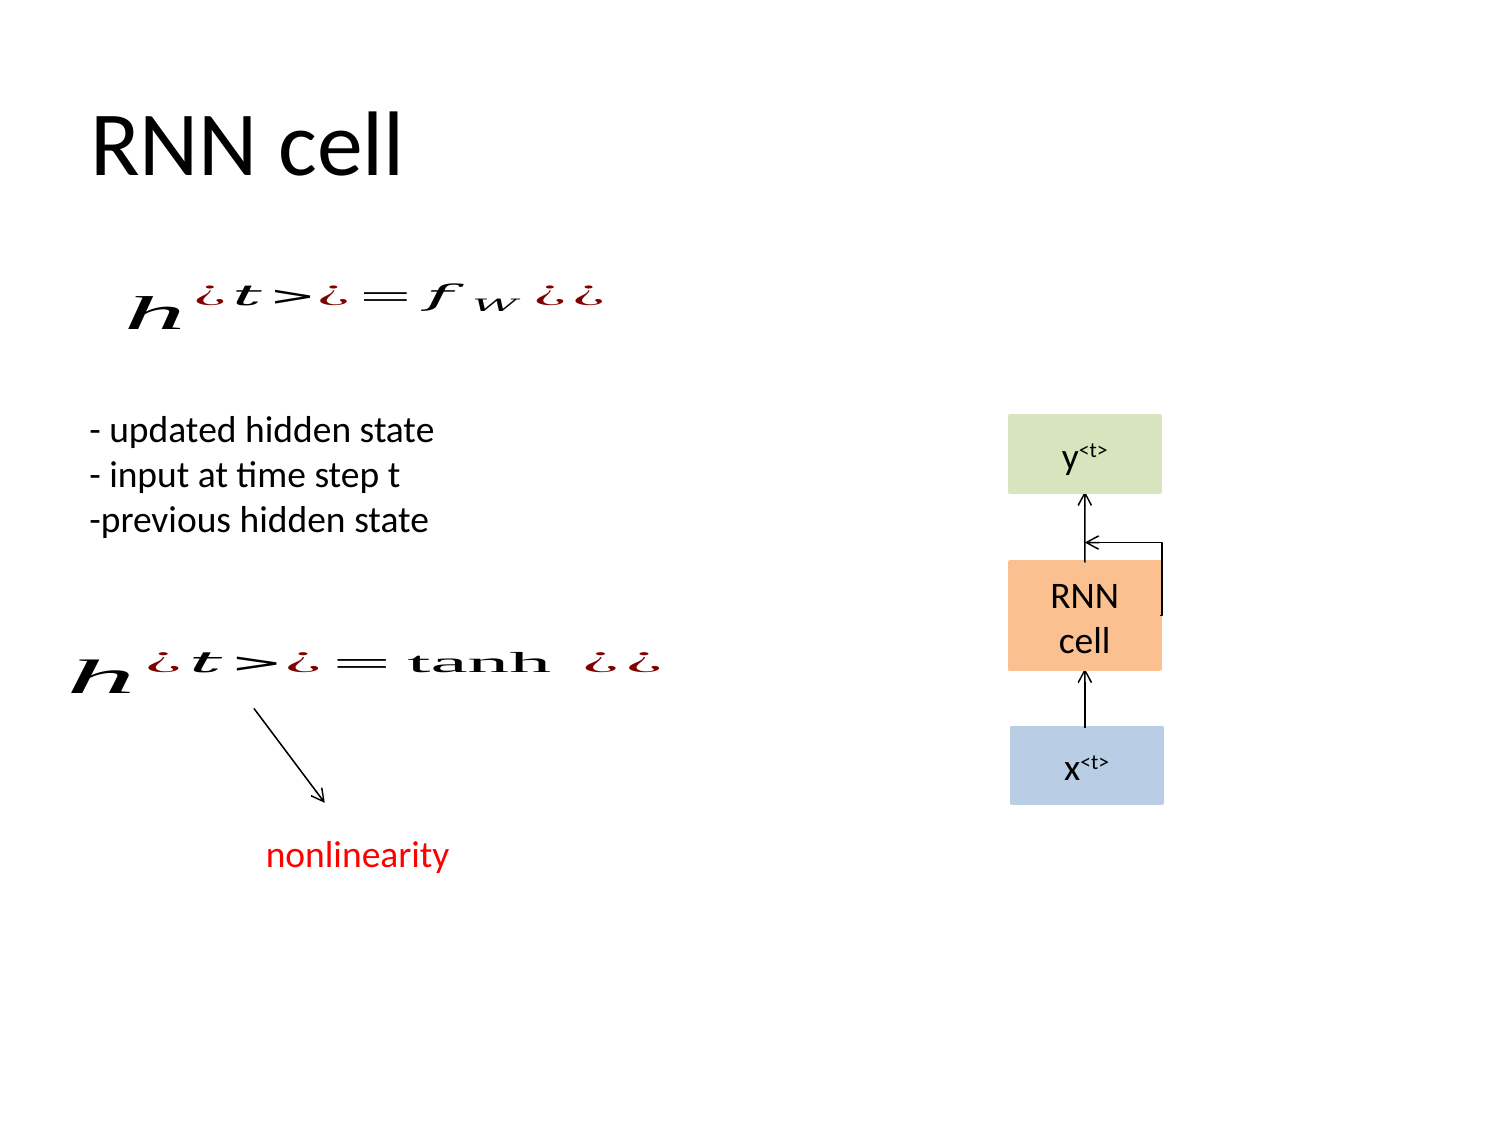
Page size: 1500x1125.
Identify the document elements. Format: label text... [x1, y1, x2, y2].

title RNN cell [75, 45, 1425, 233]
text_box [1009, 416, 1162, 804]
text_box nonlinearity [251, 822, 465, 882]
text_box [253, 708, 325, 804]
